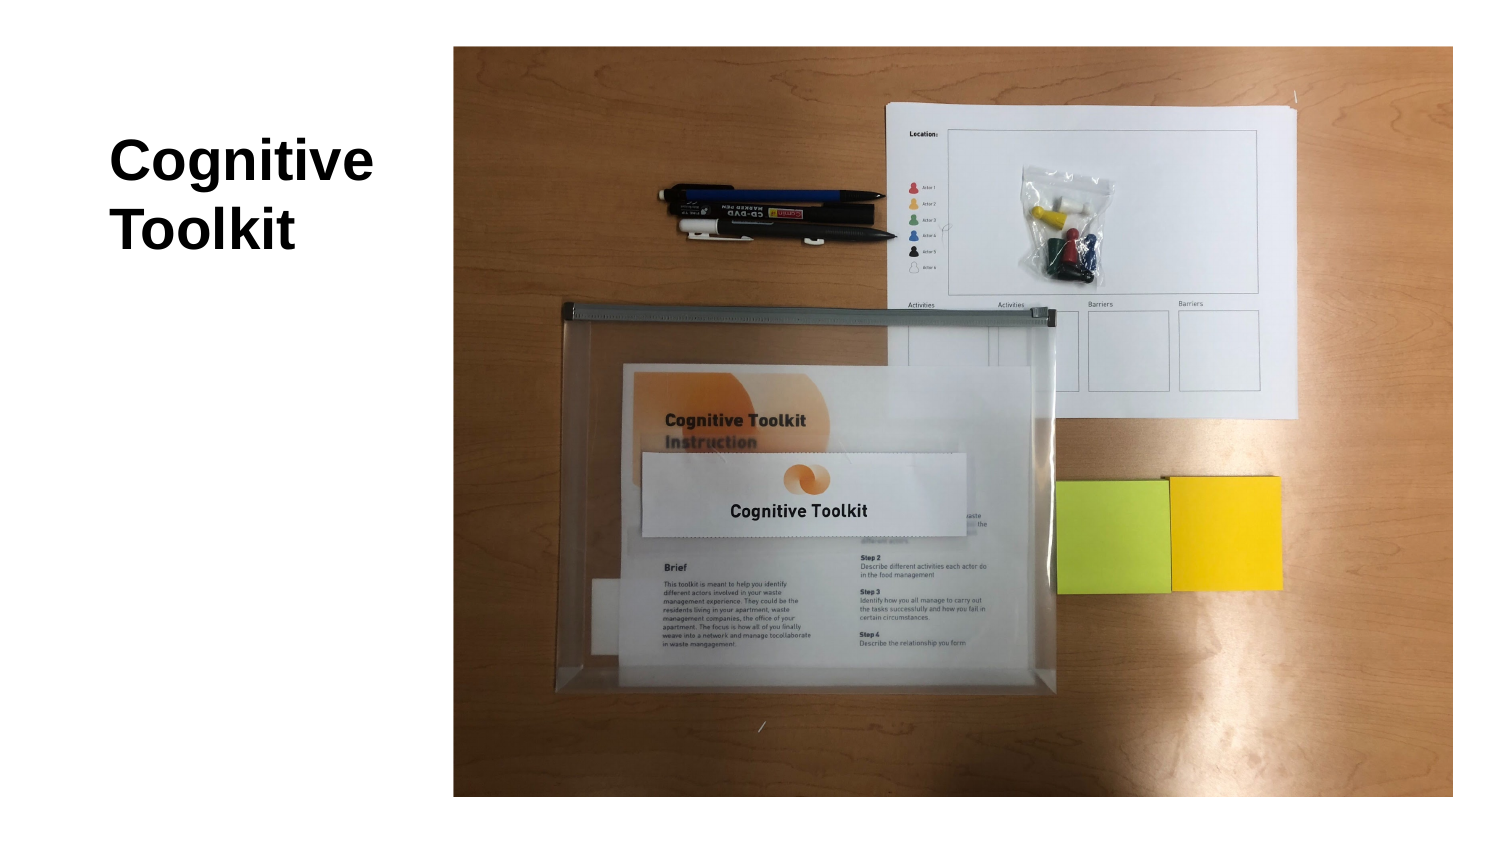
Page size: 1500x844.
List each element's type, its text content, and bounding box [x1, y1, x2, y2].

text_box Cognitive Toolkit [94, 106, 453, 205]
picture [455, 0, 1452, 844]
